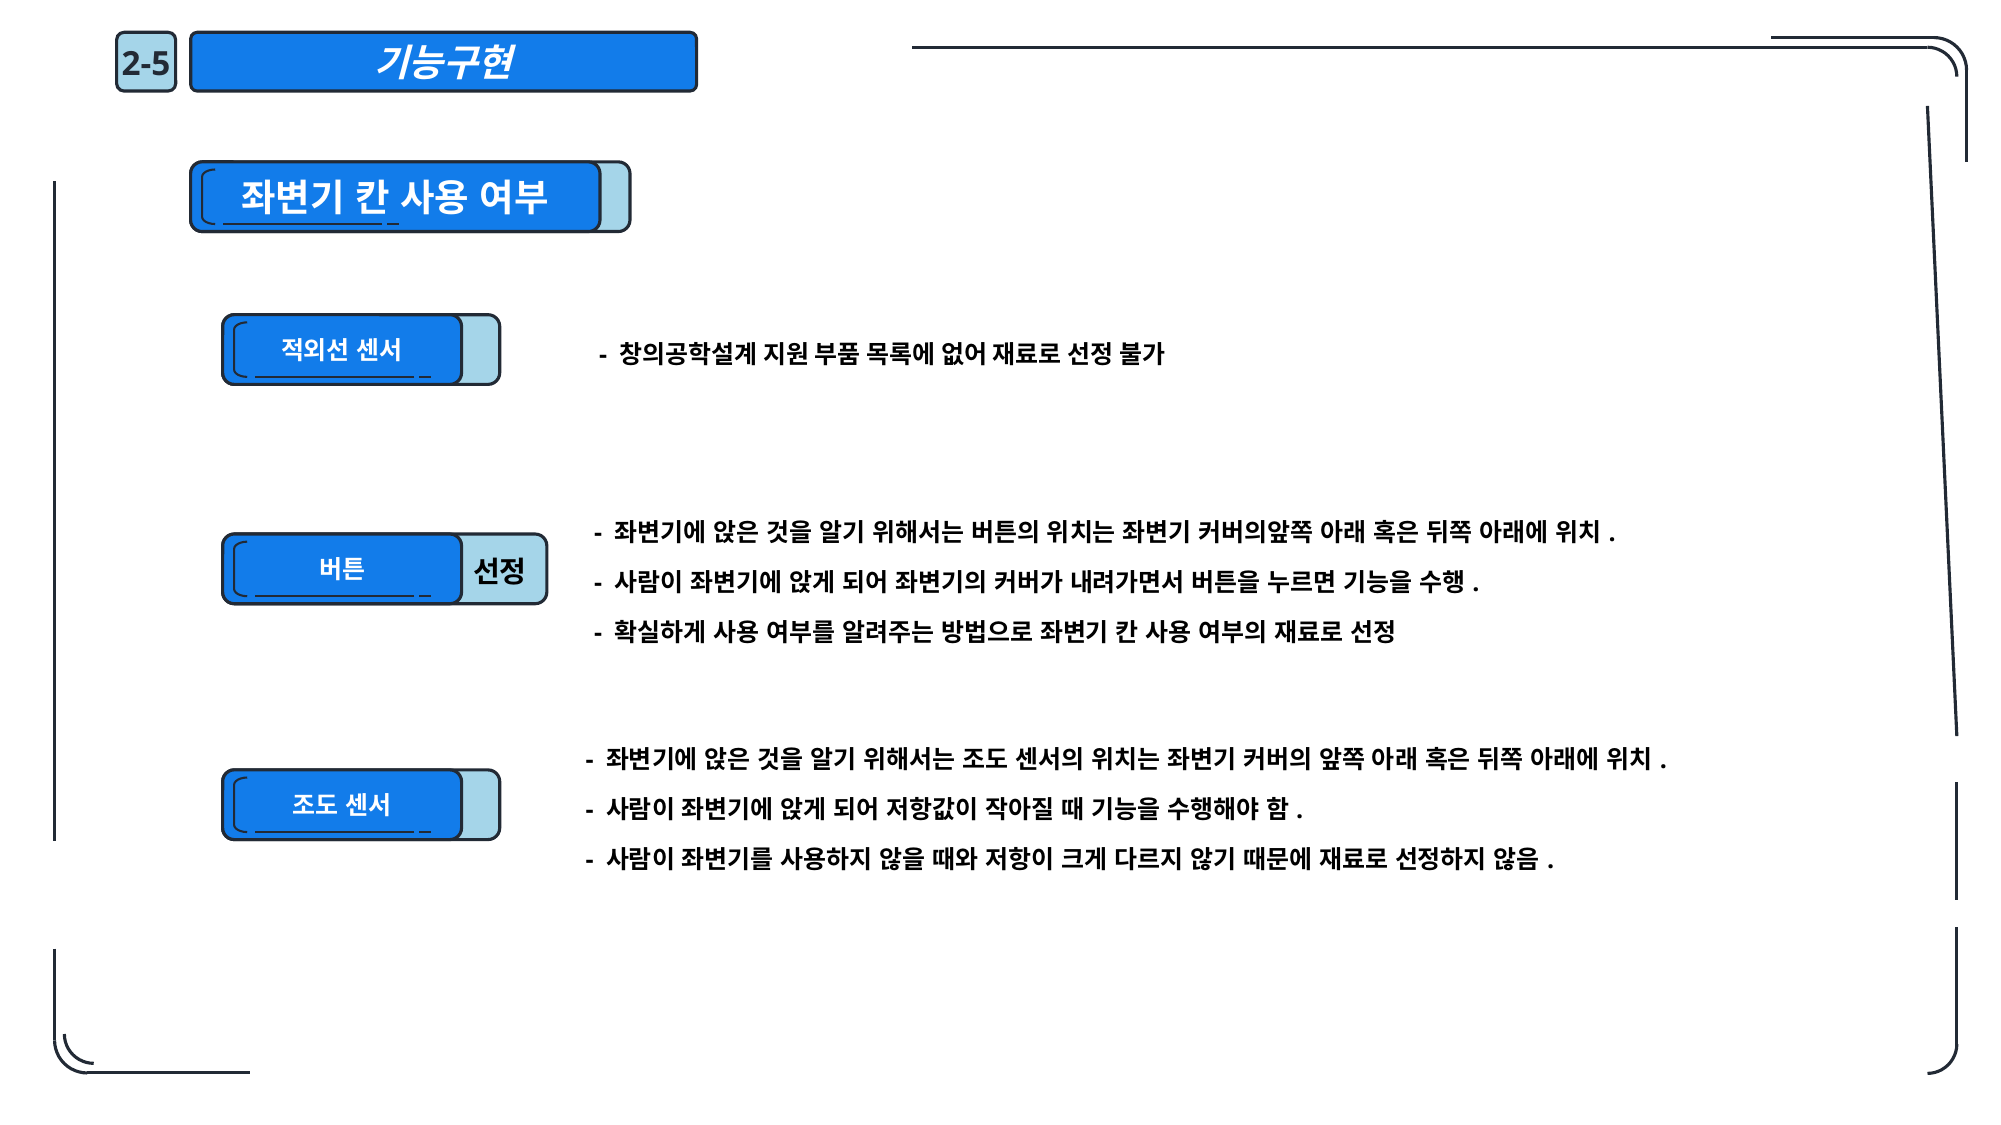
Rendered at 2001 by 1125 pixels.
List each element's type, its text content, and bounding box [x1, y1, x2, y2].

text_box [272, 98, 328, 295]
text_box 기능구현 [190, 31, 698, 37]
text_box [304, 706, 360, 903]
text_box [54, 37, 1967, 1074]
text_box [304, 251, 360, 448]
text_box 2-5 [116, 31, 176, 37]
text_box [304, 470, 360, 668]
